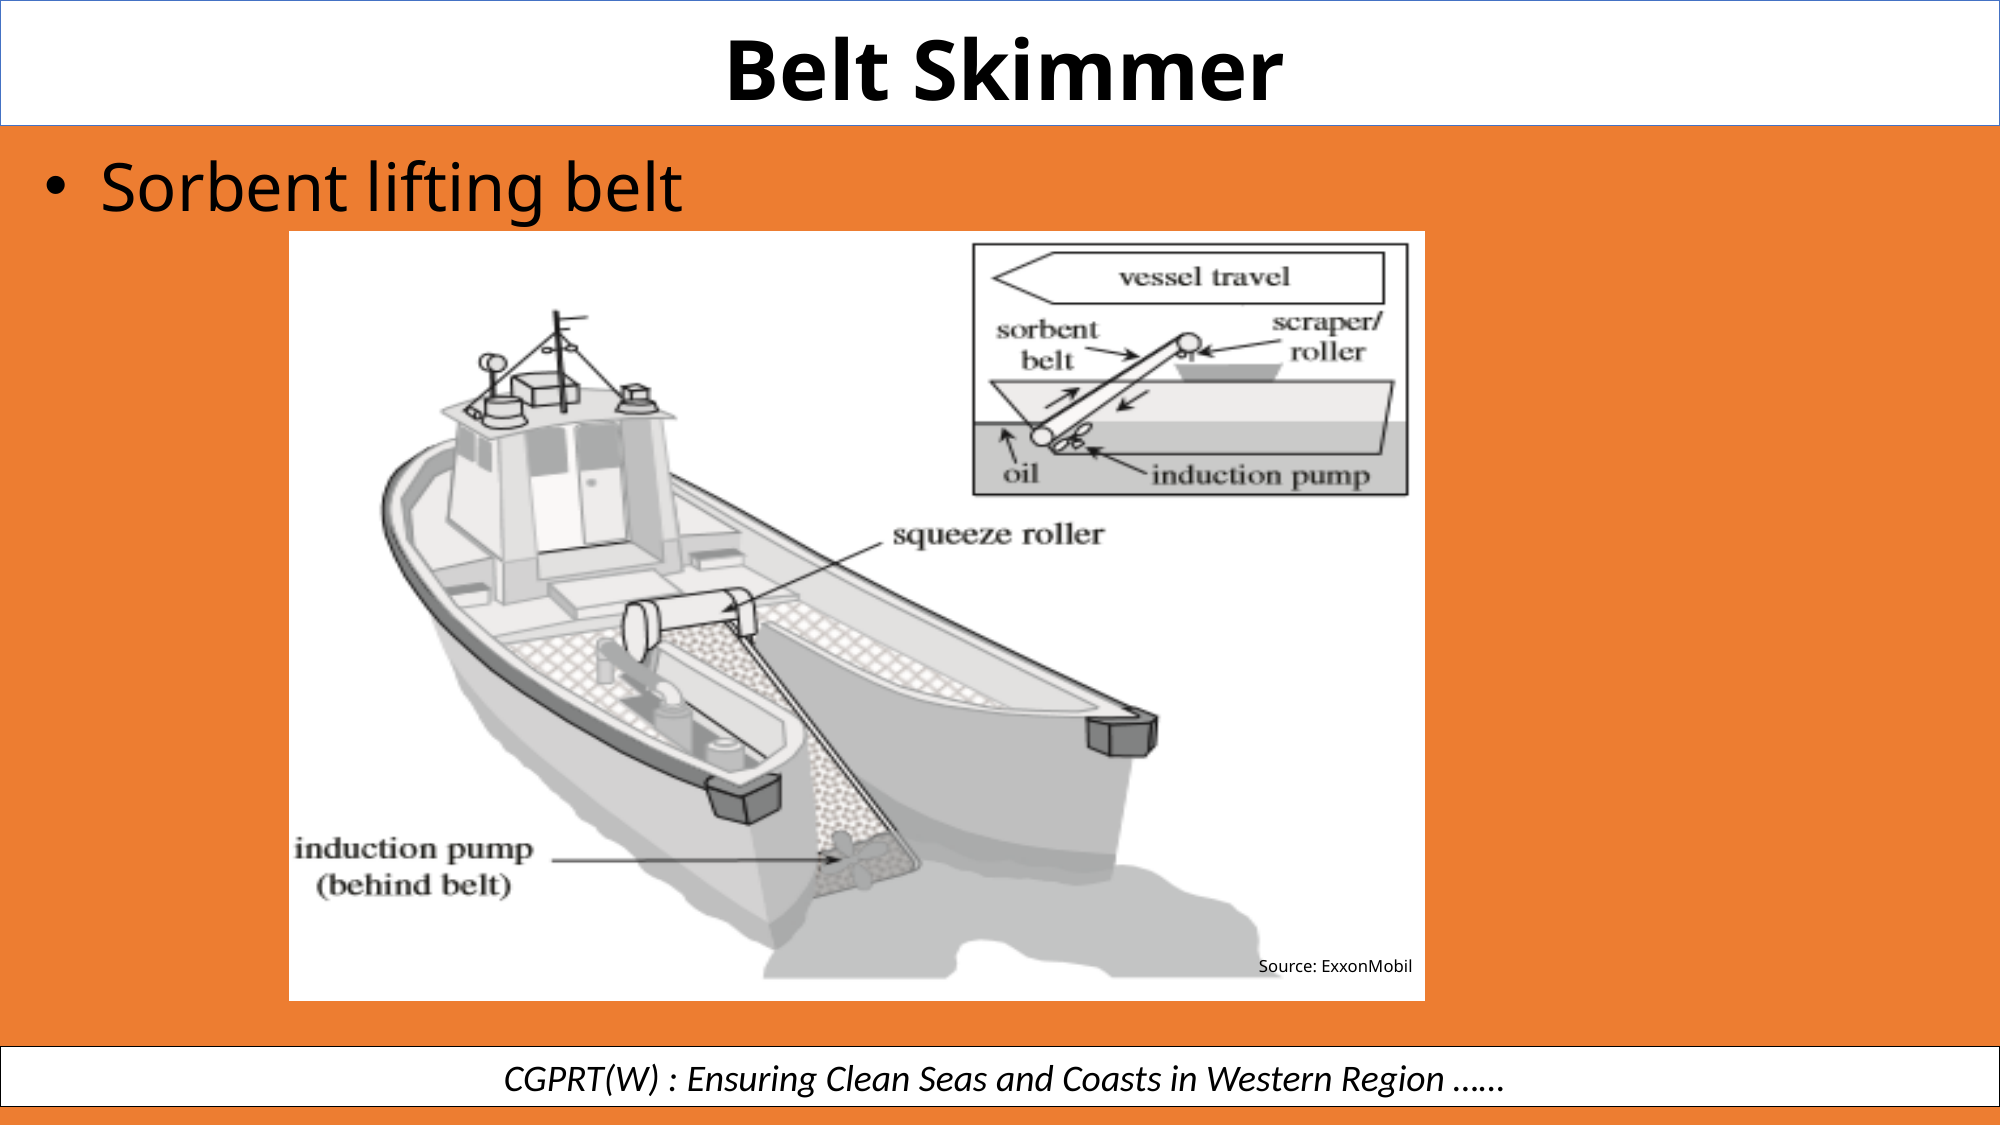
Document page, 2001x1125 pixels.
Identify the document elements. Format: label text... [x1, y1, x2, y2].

text_box Sorbent lifting belt [29, 137, 703, 256]
text_box [0, 0, 2000, 126]
text_box CGPRT(W) : Ensuring Clean Seas and Coasts in Western Region …… [0, 1046, 2000, 1107]
picture [289, 231, 1425, 1001]
text_box Belt Skimmer [75, 21, 1935, 114]
